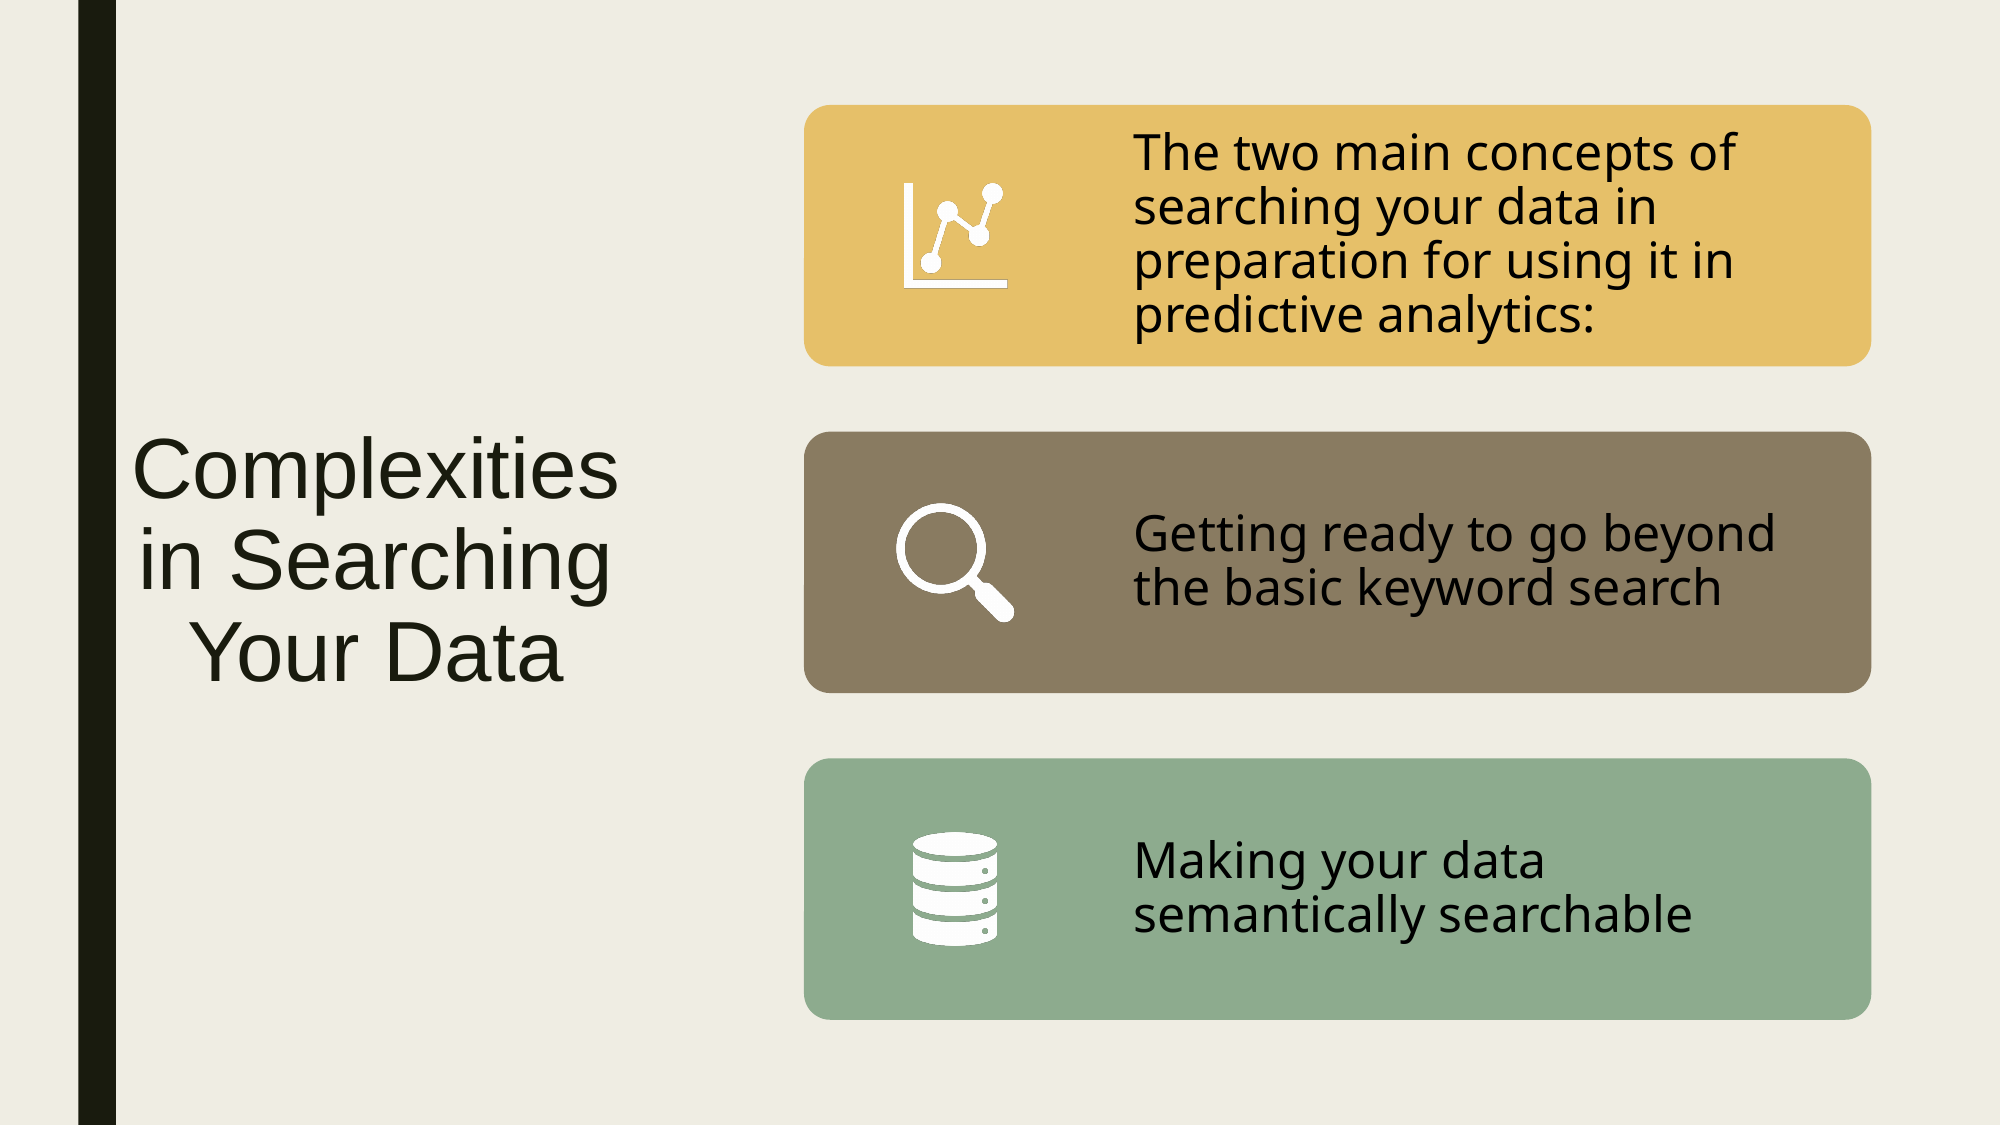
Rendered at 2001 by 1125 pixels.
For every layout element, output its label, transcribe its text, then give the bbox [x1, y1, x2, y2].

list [804, 104, 1872, 1020]
title Complexities in Searching Your Data [105, 104, 647, 1020]
